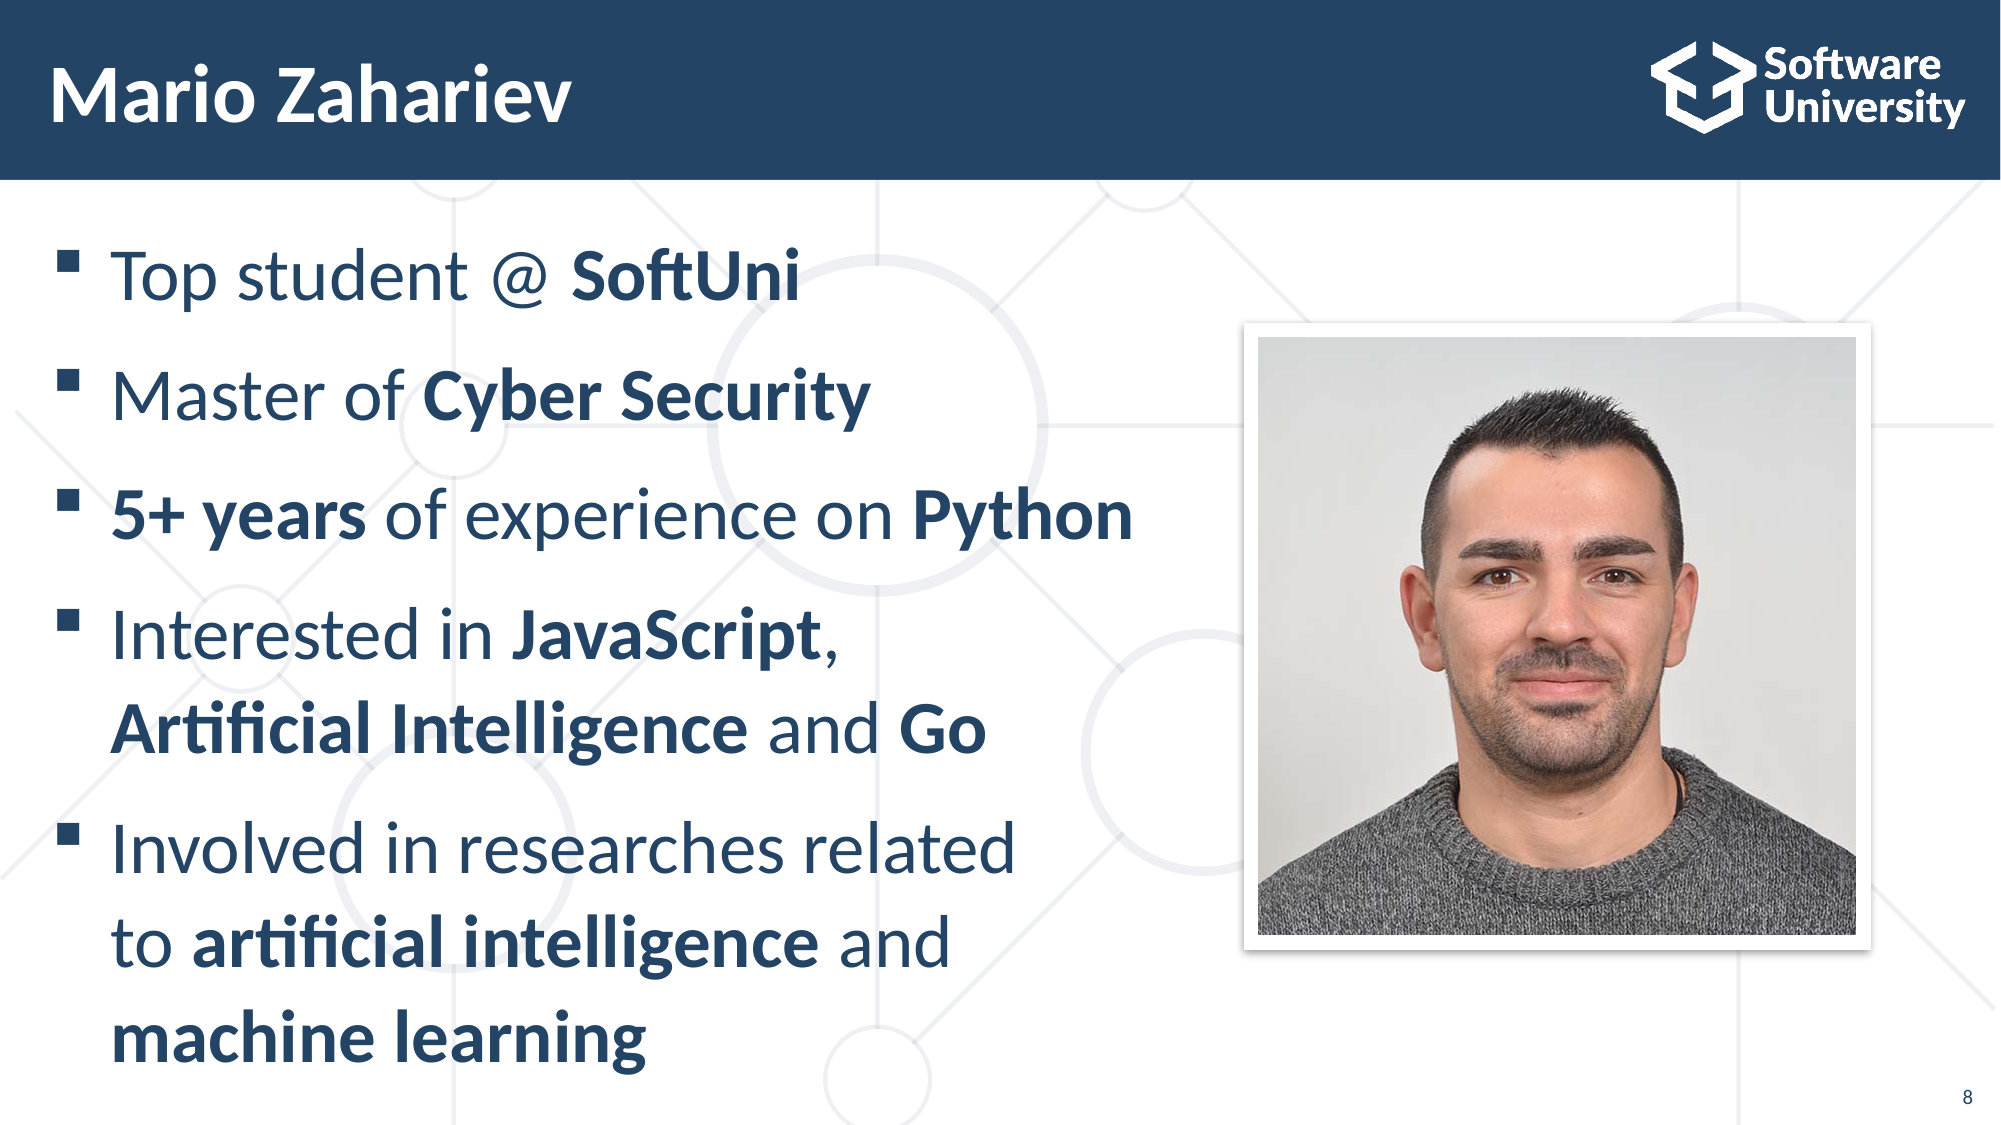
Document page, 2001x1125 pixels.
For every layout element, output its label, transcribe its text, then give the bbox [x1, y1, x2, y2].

picture [1651, 41, 1966, 134]
title Mario Zahariev [31, 16, 1625, 162]
picture [1258, 336, 1857, 936]
list Top student @ SoftUni Master of Cyber Security 5+ years of experience on Python Interested in JavaScript, Artificial Intelligence and Go Involved in researches related to artificial intelligence and machine learning [33, 215, 1931, 1070]
slide_number 8 [1927, 1067, 1989, 1117]
